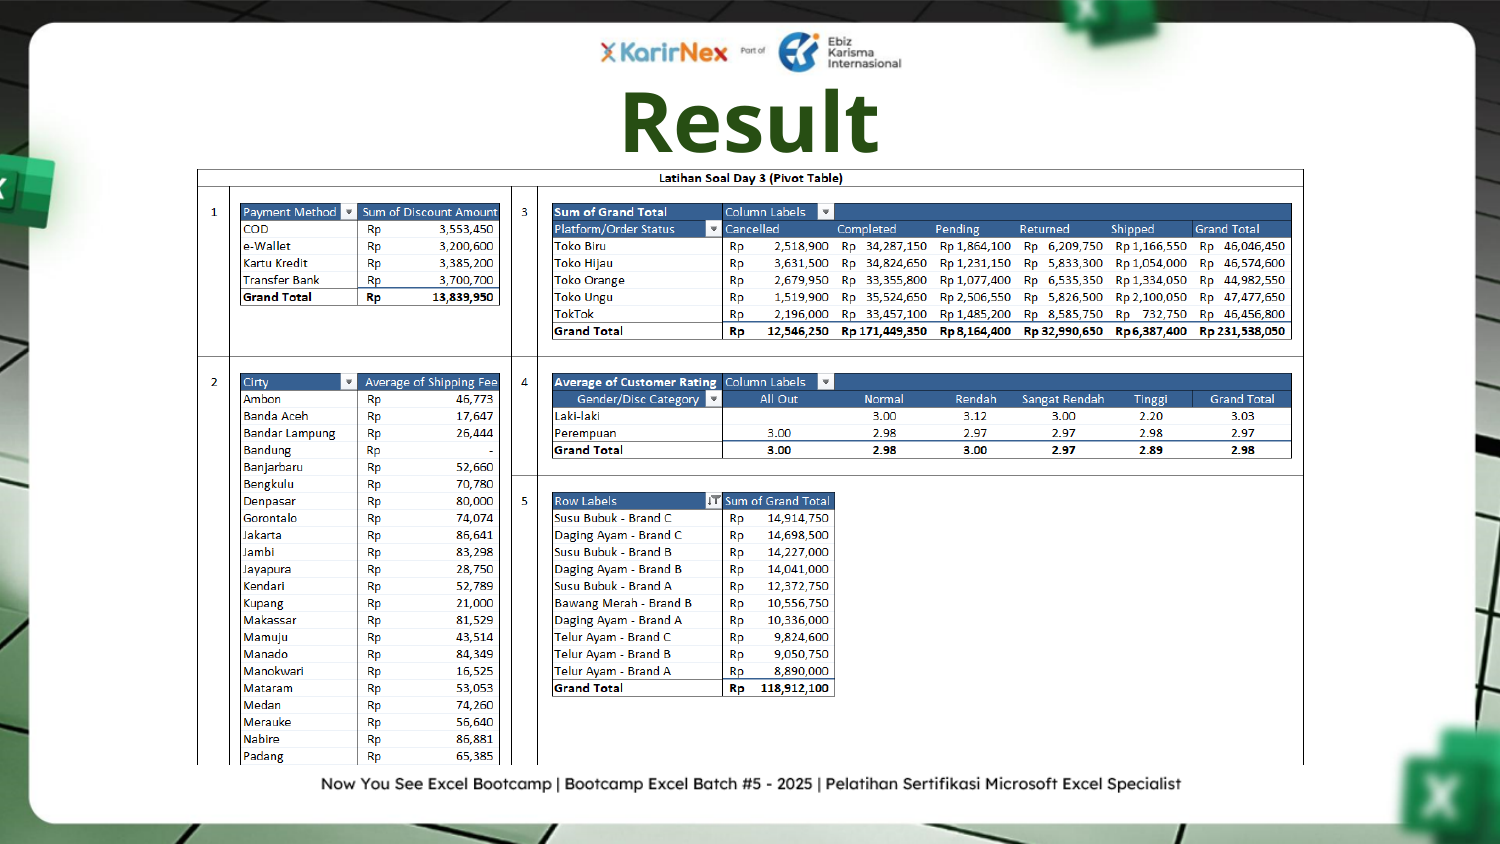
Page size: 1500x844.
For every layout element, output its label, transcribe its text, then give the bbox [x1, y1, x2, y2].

picture [0, 0, 1500, 844]
text_box Result [488, 54, 1012, 163]
